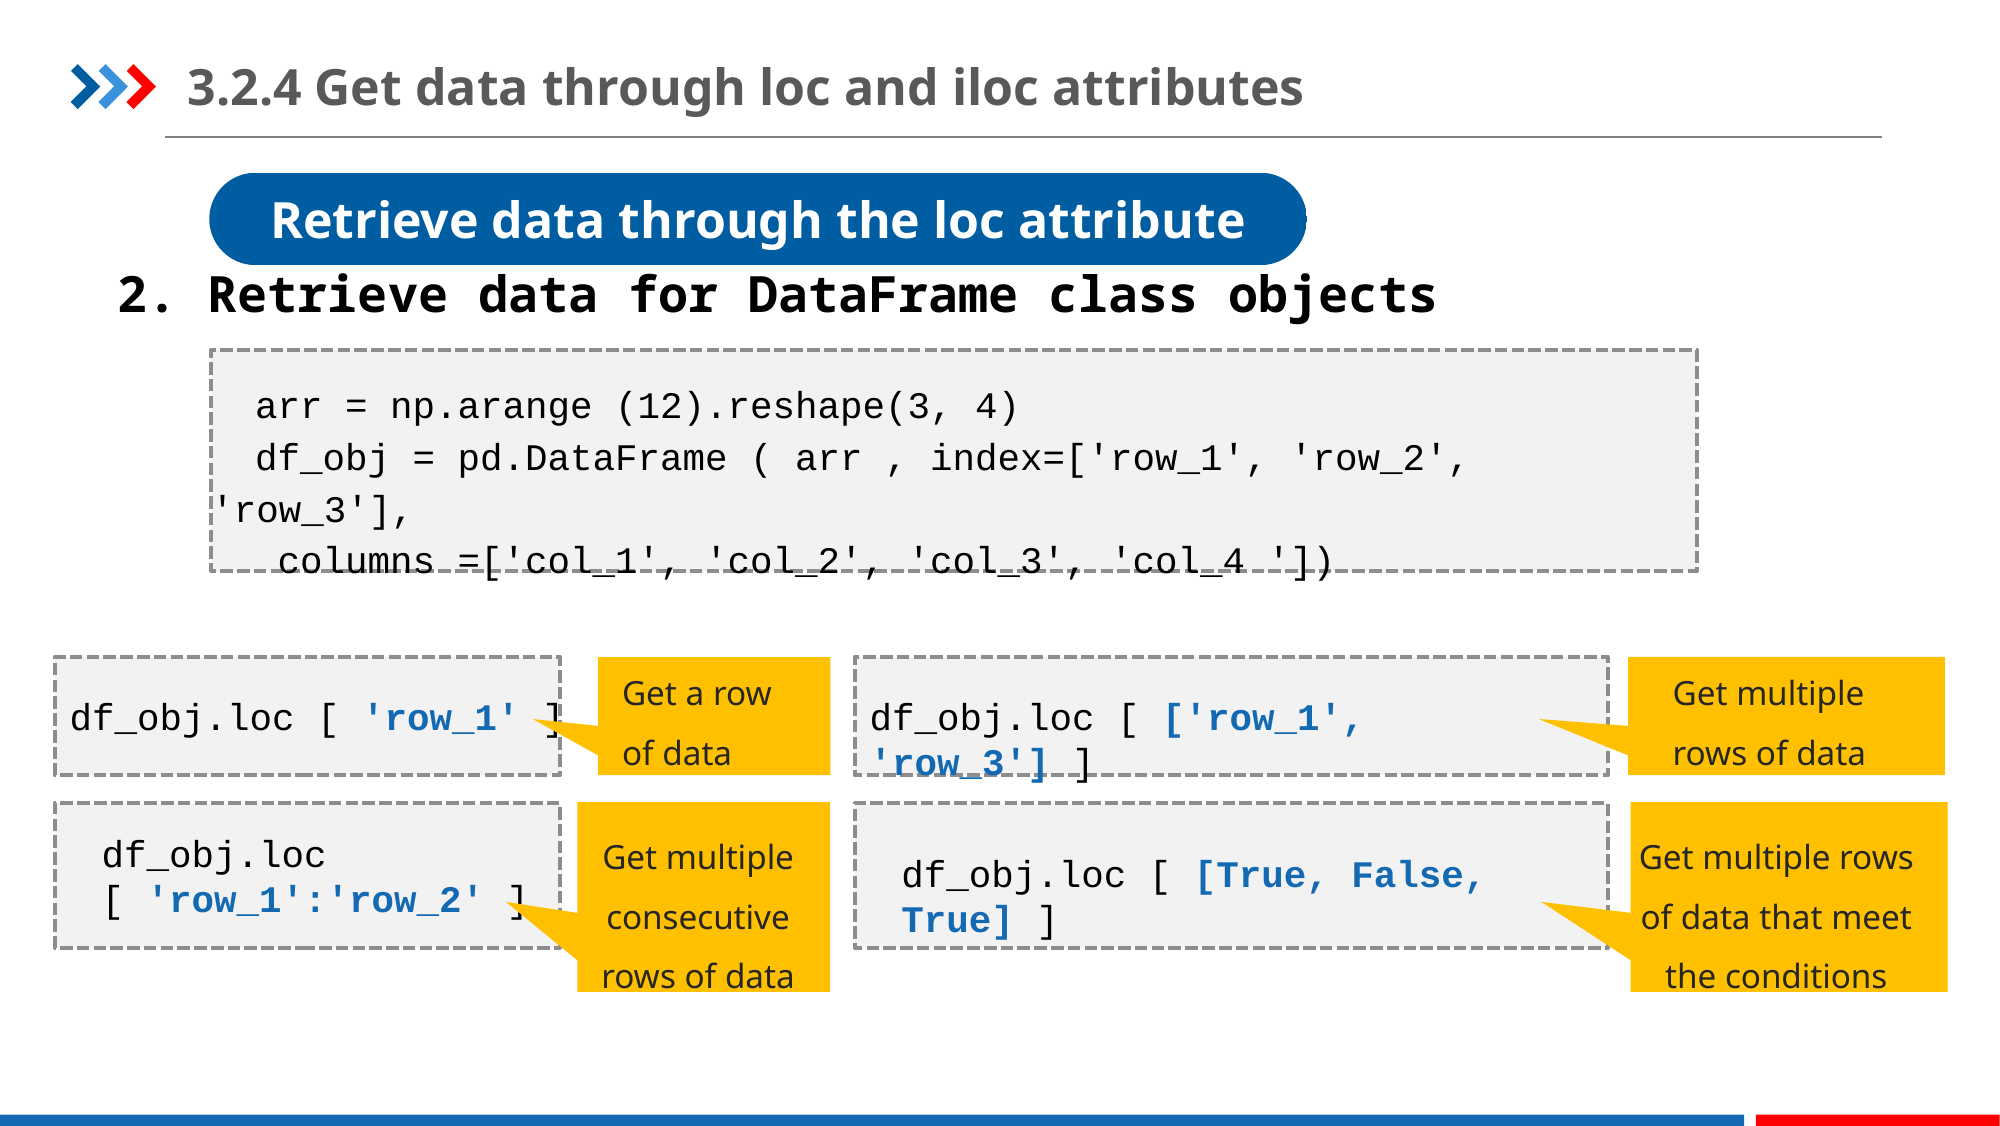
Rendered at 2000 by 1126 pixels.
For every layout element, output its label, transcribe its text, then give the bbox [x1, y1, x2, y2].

text_box [504, 899, 566, 954]
text_box [1898, 654, 1947, 778]
text_box Get a row of data [607, 645, 810, 780]
text_box 2. Retrieve data for DataFrame class objects [103, 255, 1453, 331]
text_box df_obj.loc [ 'row_1':'row_2' ] [86, 822, 549, 928]
text_box Retrieve data through the loc attribute [207, 170, 1309, 268]
text_box arr = np.arange (12).reshape(3, 4) df_obj = pd.DataFrame ( arr , index=['row_1', 'row_2', 'row_3'], columns =['col_1', 'col_2', 'col_3', 'col_4 ']) [196, 367, 1694, 589]
text_box Get multiple rows of data that meet the conditions [1619, 808, 1933, 1003]
text_box Get multiple rows of data [1657, 645, 1898, 780]
text_box [853, 801, 1610, 950]
text_box [53, 746, 562, 777]
text_box [853, 655, 1610, 685]
text_box [1536, 654, 1657, 778]
text_box [209, 348, 1699, 573]
text_box Get multiple consecutive rows of data [566, 808, 831, 1003]
text_box df_obj.loc [ 'row_1' ] [54, 685, 590, 746]
text_box [530, 654, 607, 778]
text_box [53, 801, 562, 950]
text_box [575, 800, 833, 994]
text_box 3.2.4 Get data through loc and iloc attributes [187, 43, 1414, 127]
text_box df_obj.loc [ ['row_1', 'row_3'] ] [854, 685, 1626, 791]
text_box [810, 654, 833, 778]
text_box [1539, 899, 1619, 956]
text_box [1628, 800, 1950, 995]
text_box df_obj.loc [ [True, False, True] ] [886, 842, 1619, 948]
text_box [53, 655, 562, 693]
